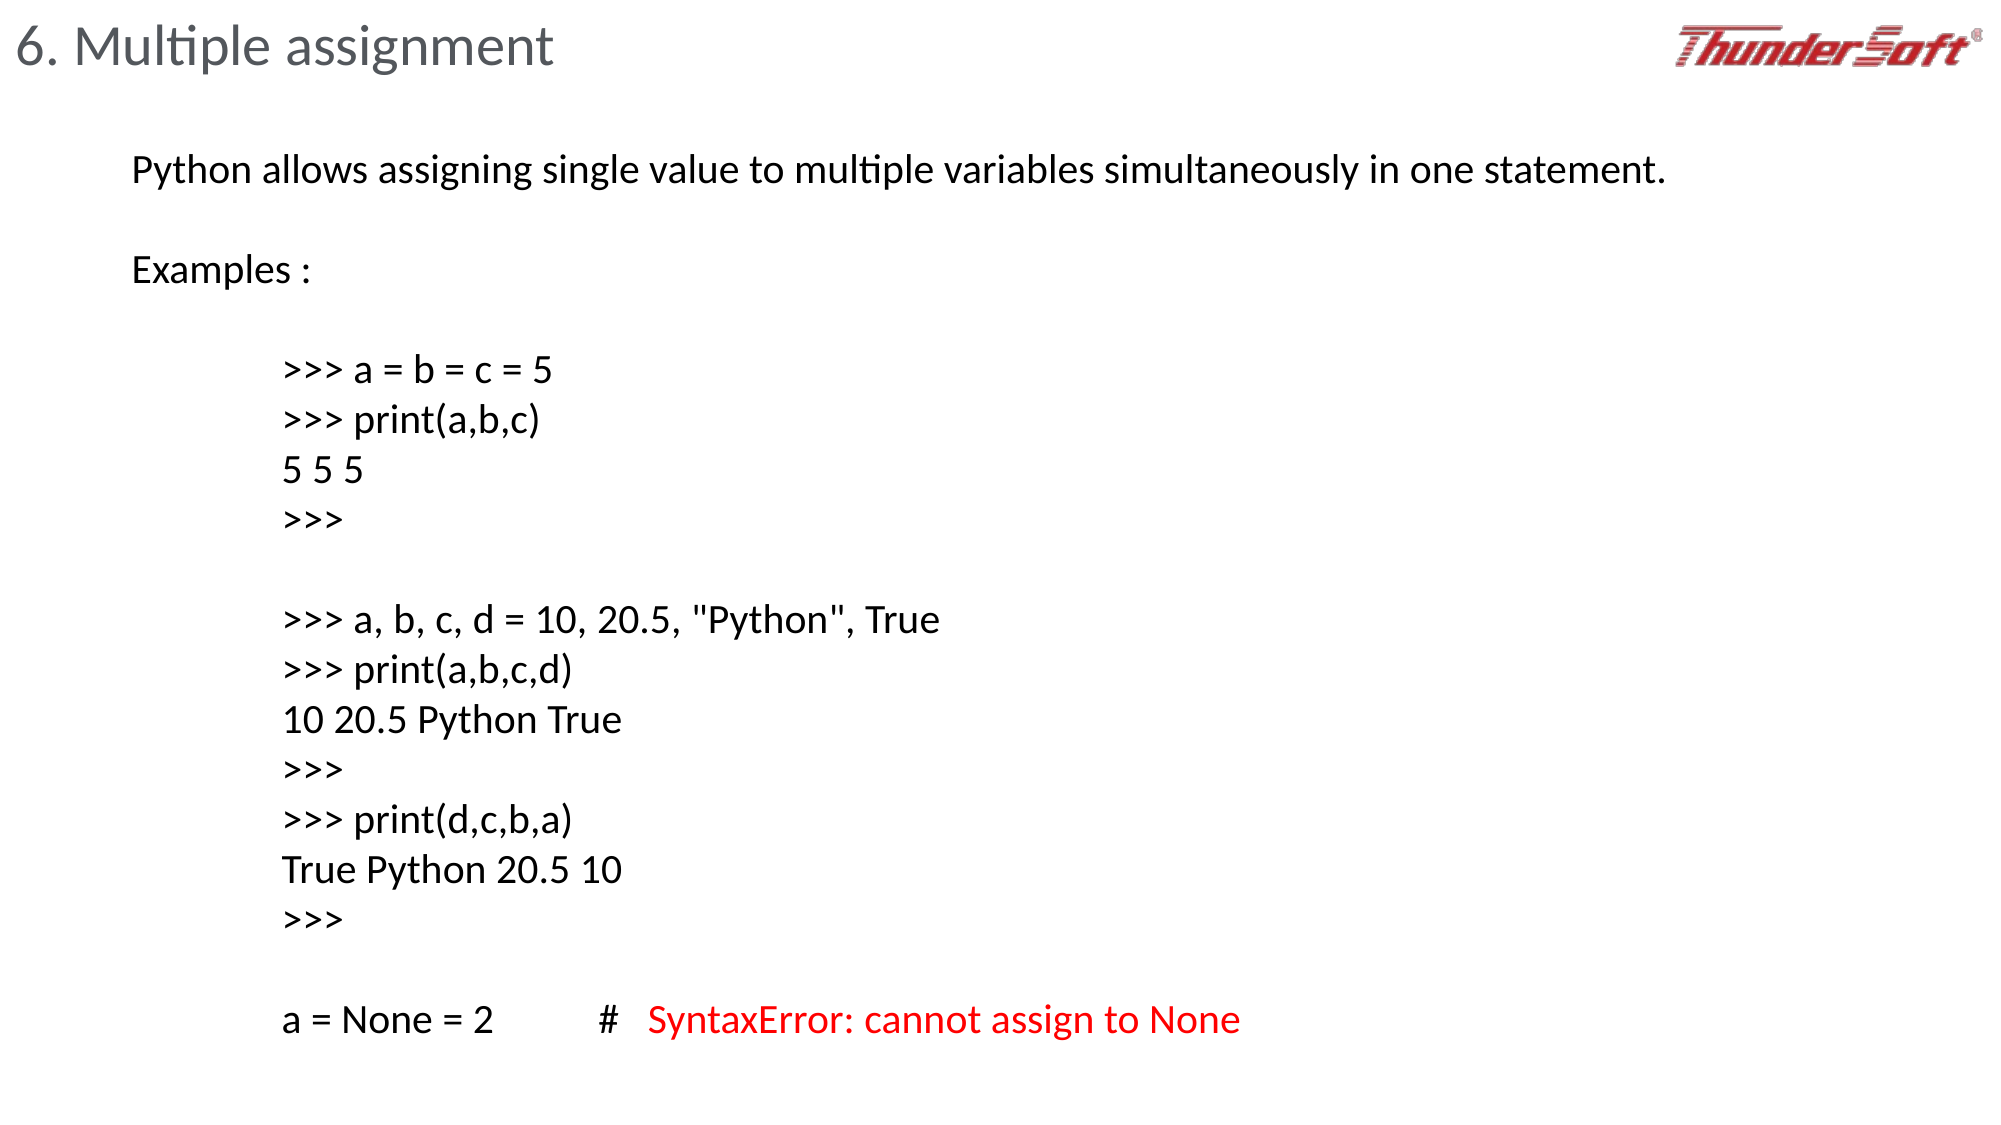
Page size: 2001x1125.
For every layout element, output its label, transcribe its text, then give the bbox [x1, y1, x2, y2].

text_box 6. Multiple assignment [1, 0, 571, 85]
picture [1670, 13, 2000, 86]
text_box Python allows assigning single value to multiple variables simultaneously in one statement. Examples : >>> a = b = c = 5 >>> print(a,b,c) 5 5 5 >>> >>> a, b, c, d = 10, 20.5, "Python", True >>> print(a,b,c,d) 10 20.5 Python True >>> >>> print(d,c,b,a) True Python 20.5 10 >>> a = None = 2 # SyntaxError: cannot assign to None [116, 134, 1683, 1125]
